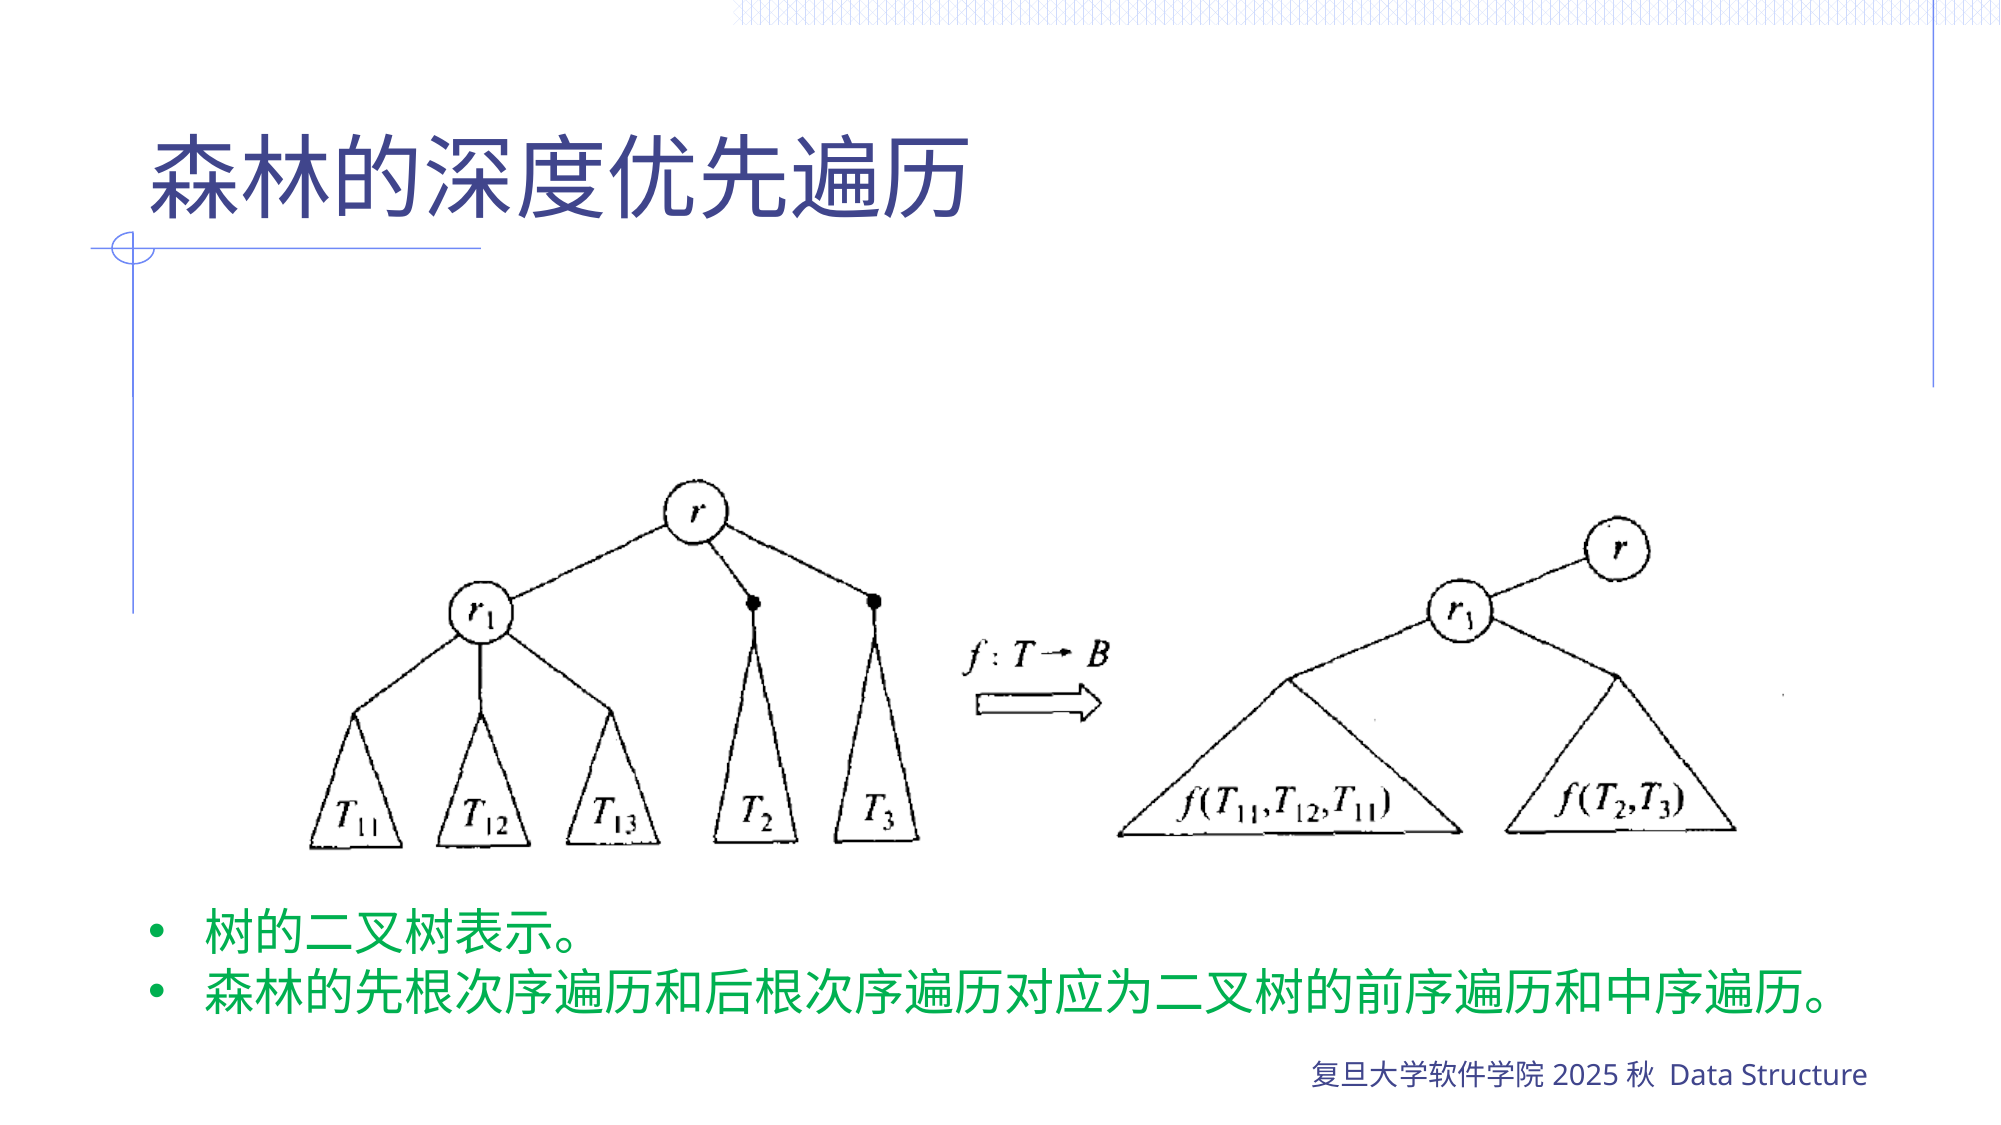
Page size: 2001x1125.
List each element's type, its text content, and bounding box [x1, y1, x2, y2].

title 森林的深度优先遍历 [133, 50, 1834, 238]
text_box 树的二叉树表示。 森林的先根次序遍历和后根次序遍历对应为二叉树的前序遍历和中序遍历。 [133, 893, 1922, 1028]
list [189, 429, 1878, 871]
